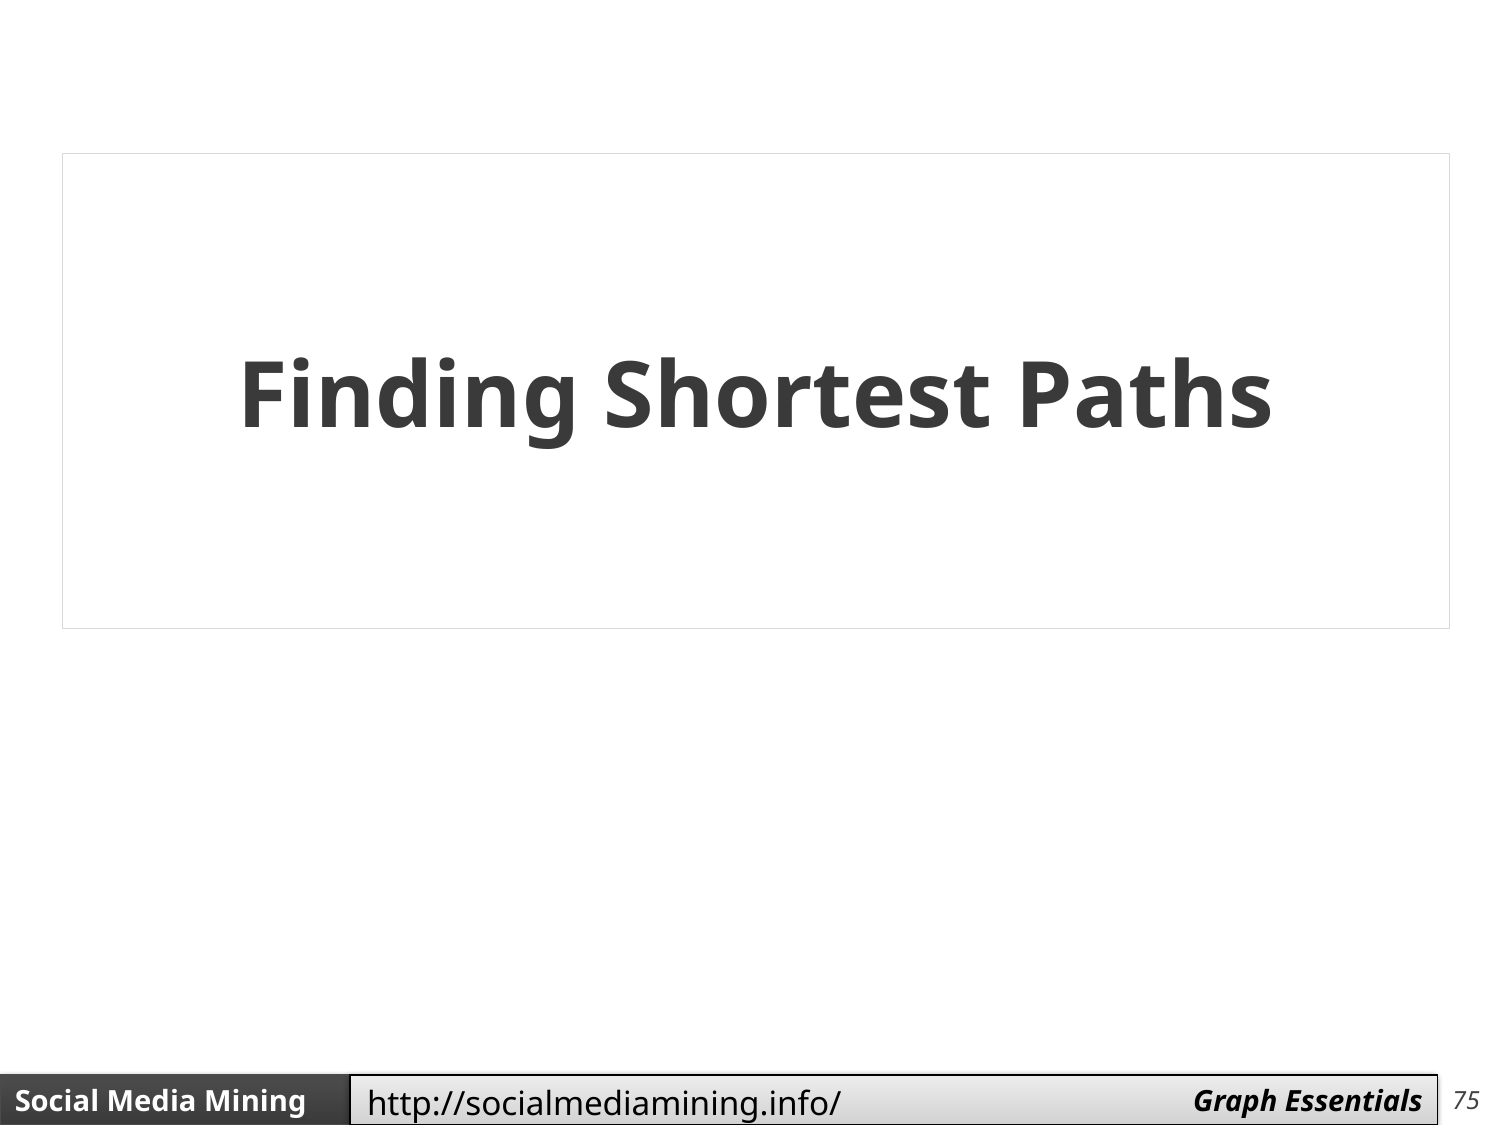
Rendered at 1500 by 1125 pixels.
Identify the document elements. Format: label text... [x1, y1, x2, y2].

title Finding Shortest Paths [62, 153, 1450, 629]
